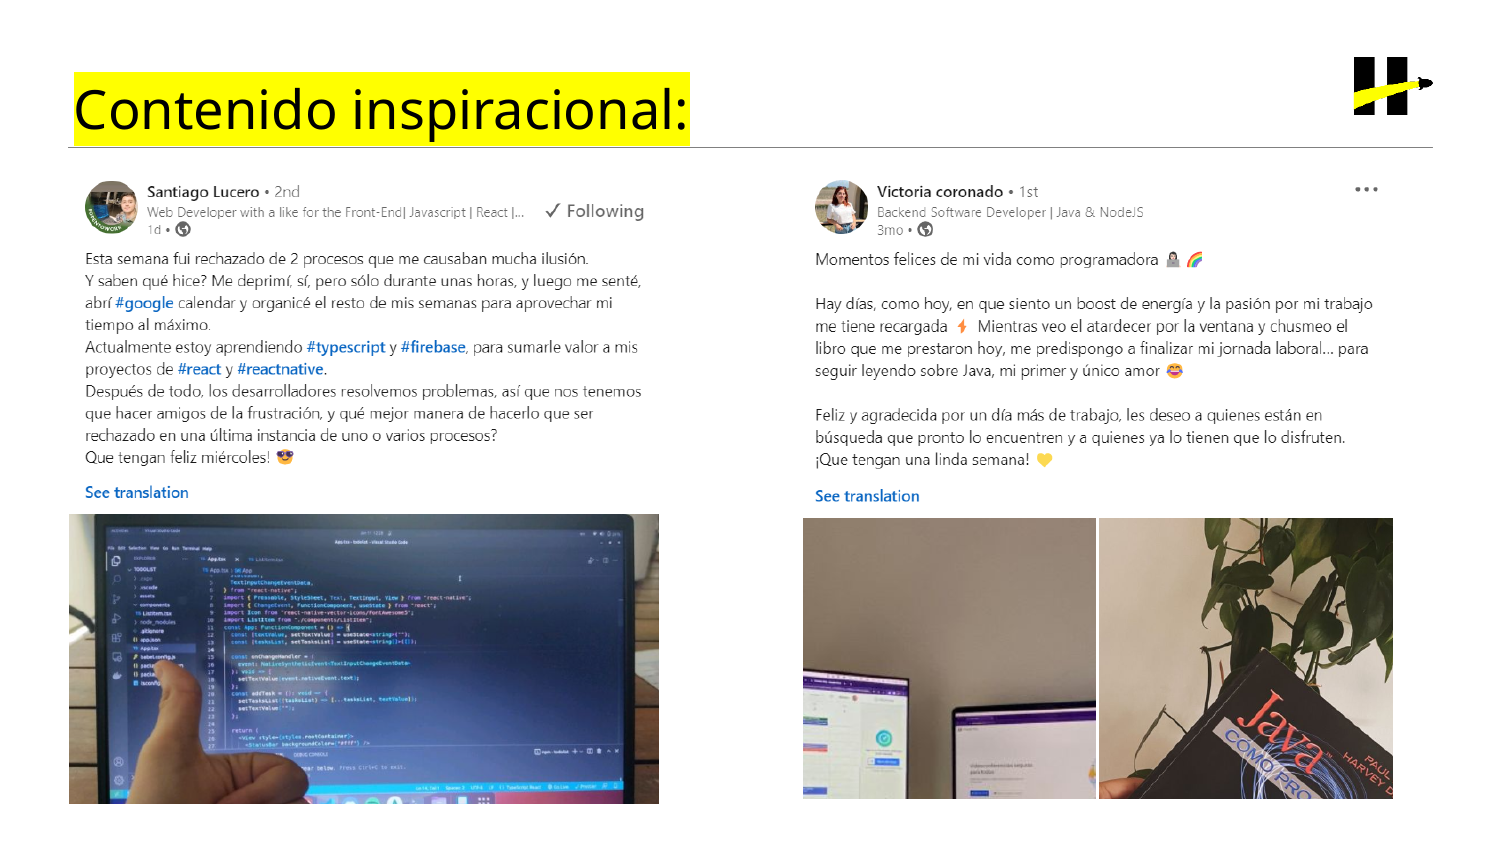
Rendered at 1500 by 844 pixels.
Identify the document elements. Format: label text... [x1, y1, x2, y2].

picture [0, 0, 1500, 844]
text_box Contenido inspiracional: [58, 60, 1075, 156]
